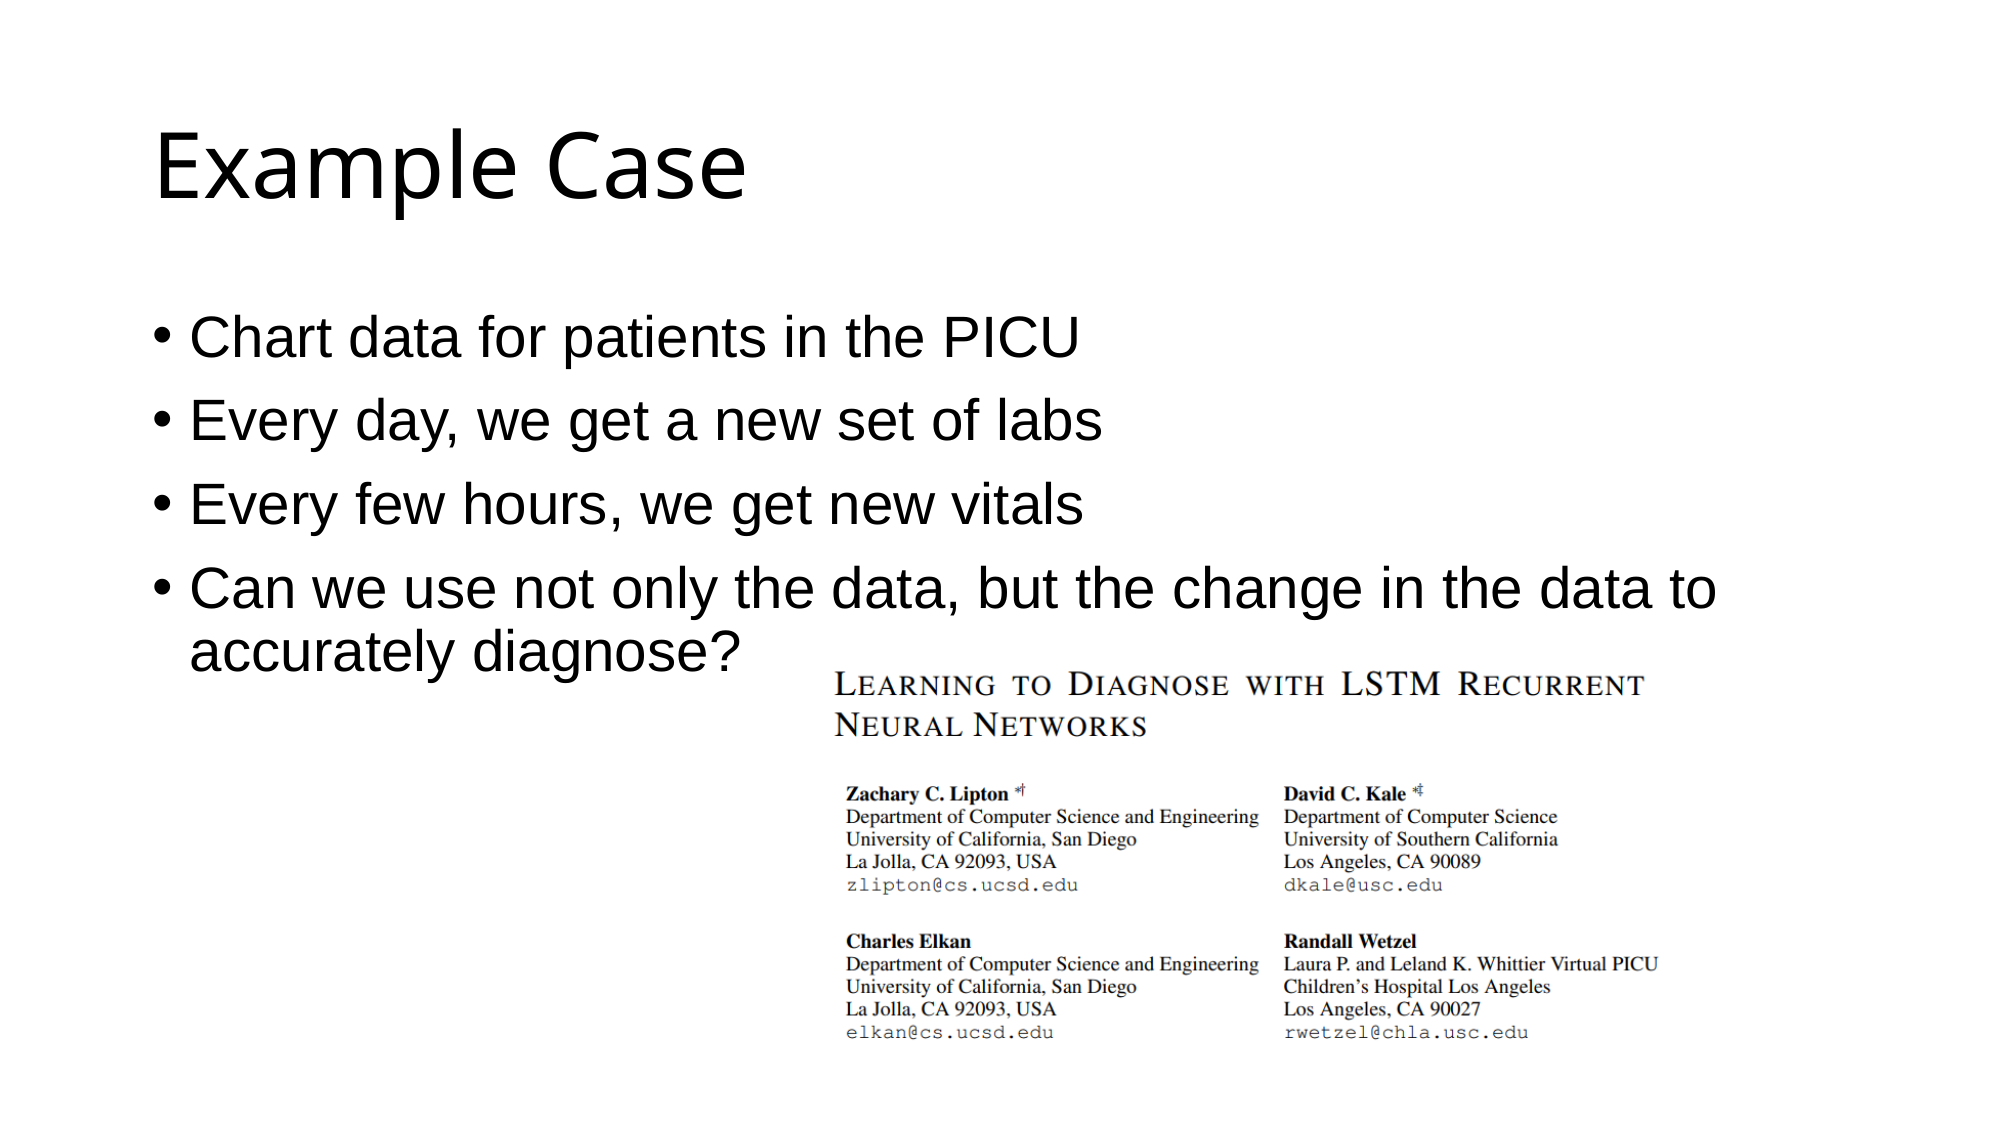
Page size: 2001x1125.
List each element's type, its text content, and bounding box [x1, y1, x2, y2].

title Example Case [137, 59, 1863, 278]
list Chart data for patients in the PICU Every day, we get a new set of labs Every few hours, we get new vitals Can we use not only the data, but the change in the data to accurately diagnose? [137, 299, 1863, 1014]
picture [808, 649, 1708, 1082]
